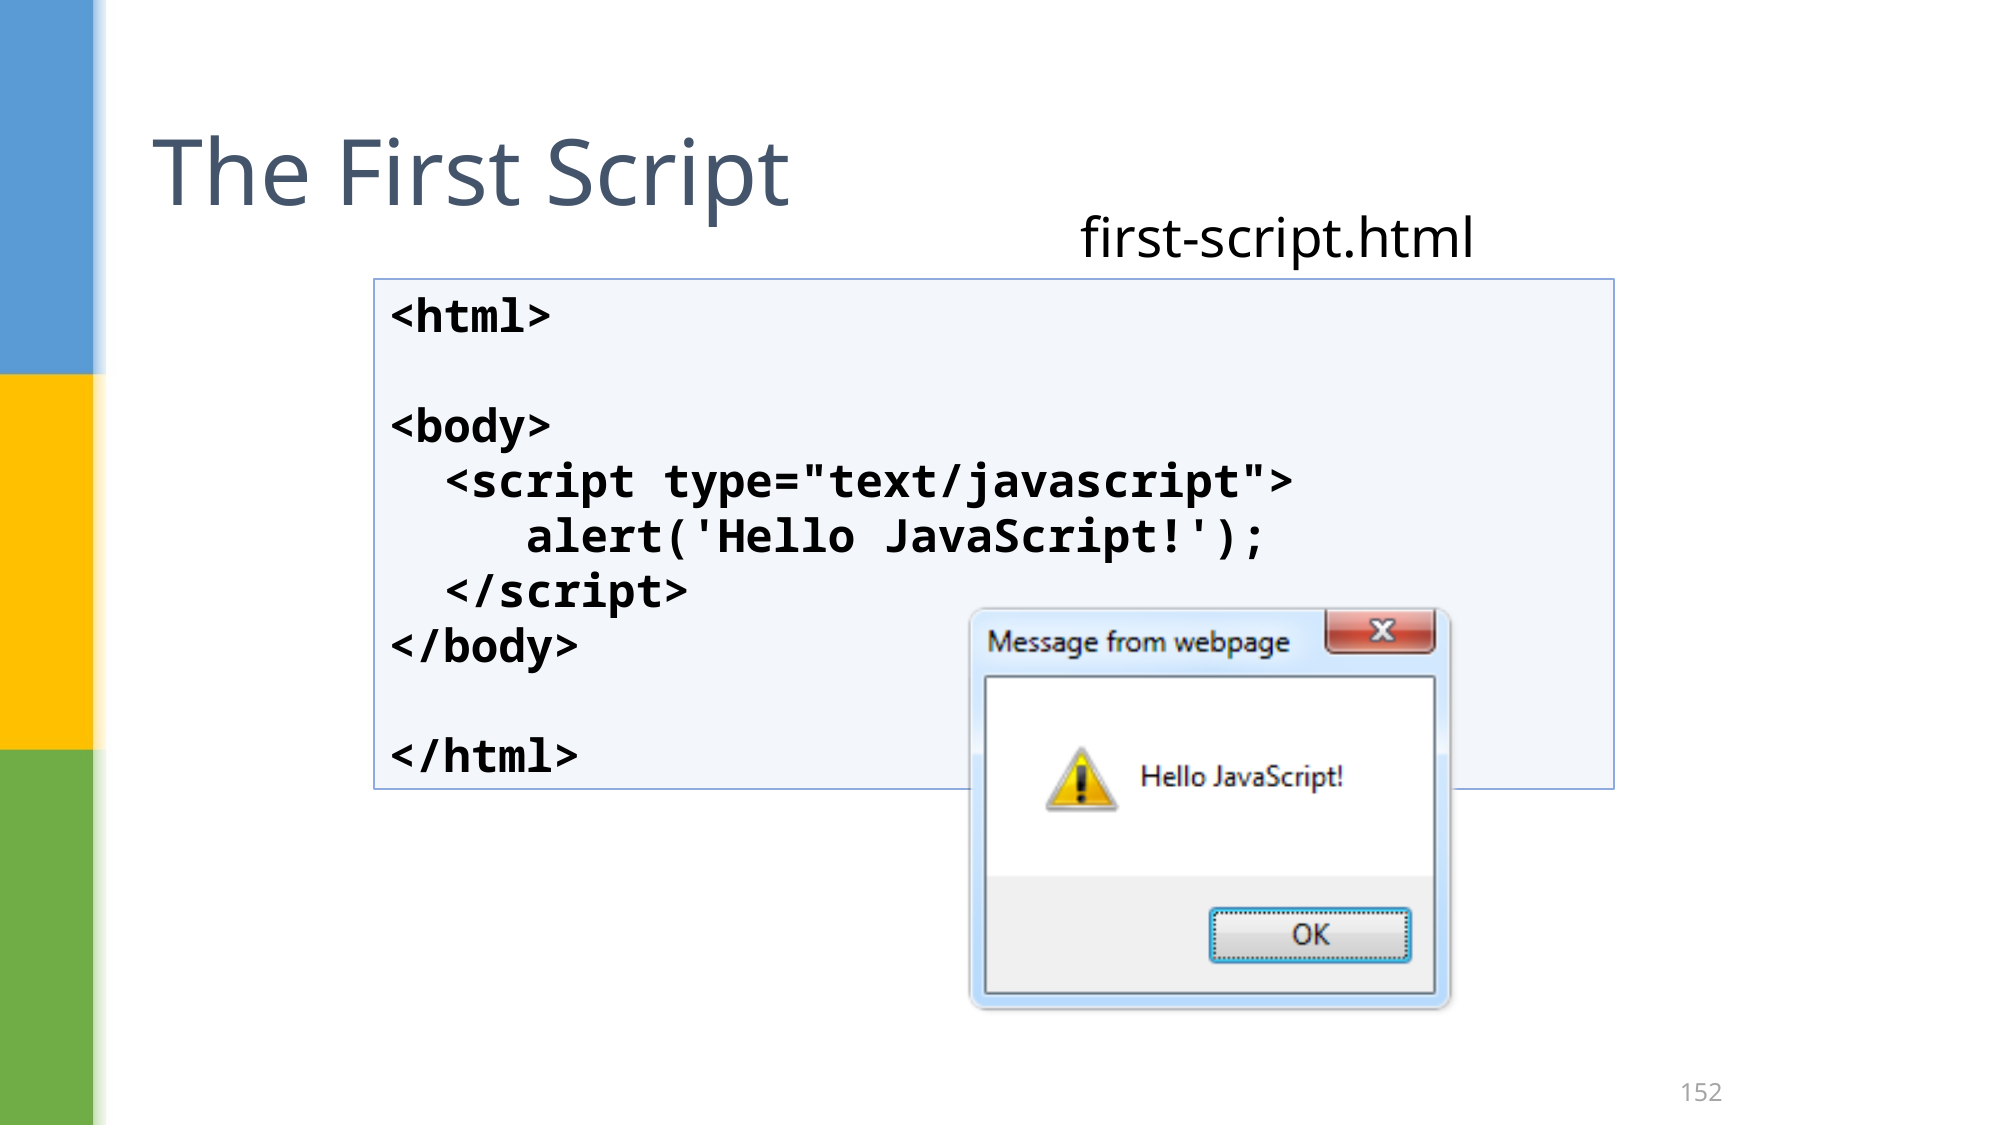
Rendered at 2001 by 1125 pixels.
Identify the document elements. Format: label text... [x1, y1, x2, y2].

text_box <html> <body> <script type="text/javascript"> alert('Hello JavaScript!'); </script> </body> </html> [373, 279, 1615, 789]
list first-script.html [1065, 202, 1504, 278]
picture [0, 0, 2001, 1125]
title The First Script [137, 59, 1863, 278]
slide_number 152 [1662, 1074, 1738, 1113]
